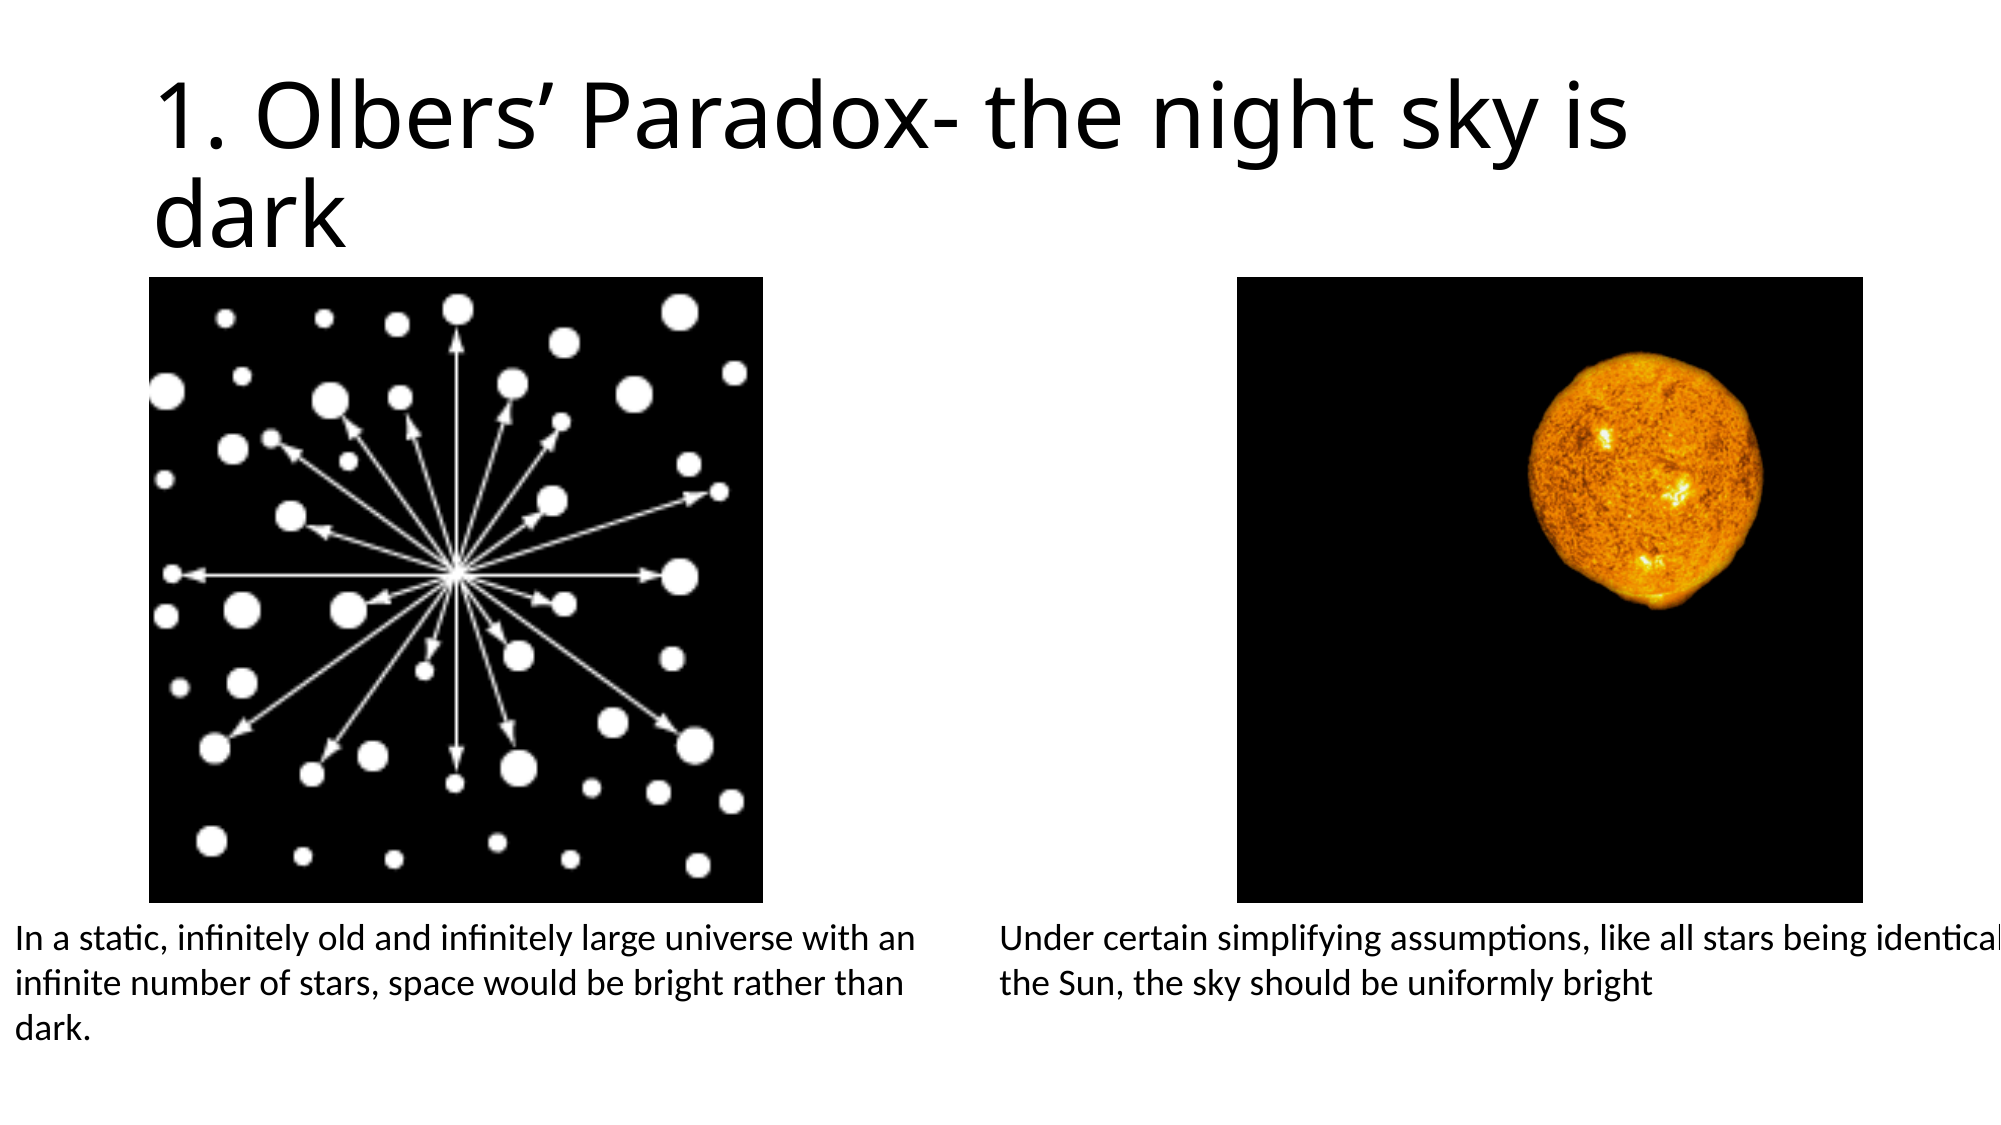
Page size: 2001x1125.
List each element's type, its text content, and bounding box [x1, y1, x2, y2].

text_box Under certain simplifying assumptions, like all stars being identical to the Sun, the sky should be uniformly bright [1000, 905, 2000, 1011]
title 1. Olbers’ Paradox- the night sky is dark [137, 59, 1863, 278]
picture [1237, 277, 1863, 903]
text_box In a static, infinitely old and infinitely large universe with an infinite number of stars, space would be bright rather than dark. [0, 905, 1000, 1056]
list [149, 277, 763, 903]
